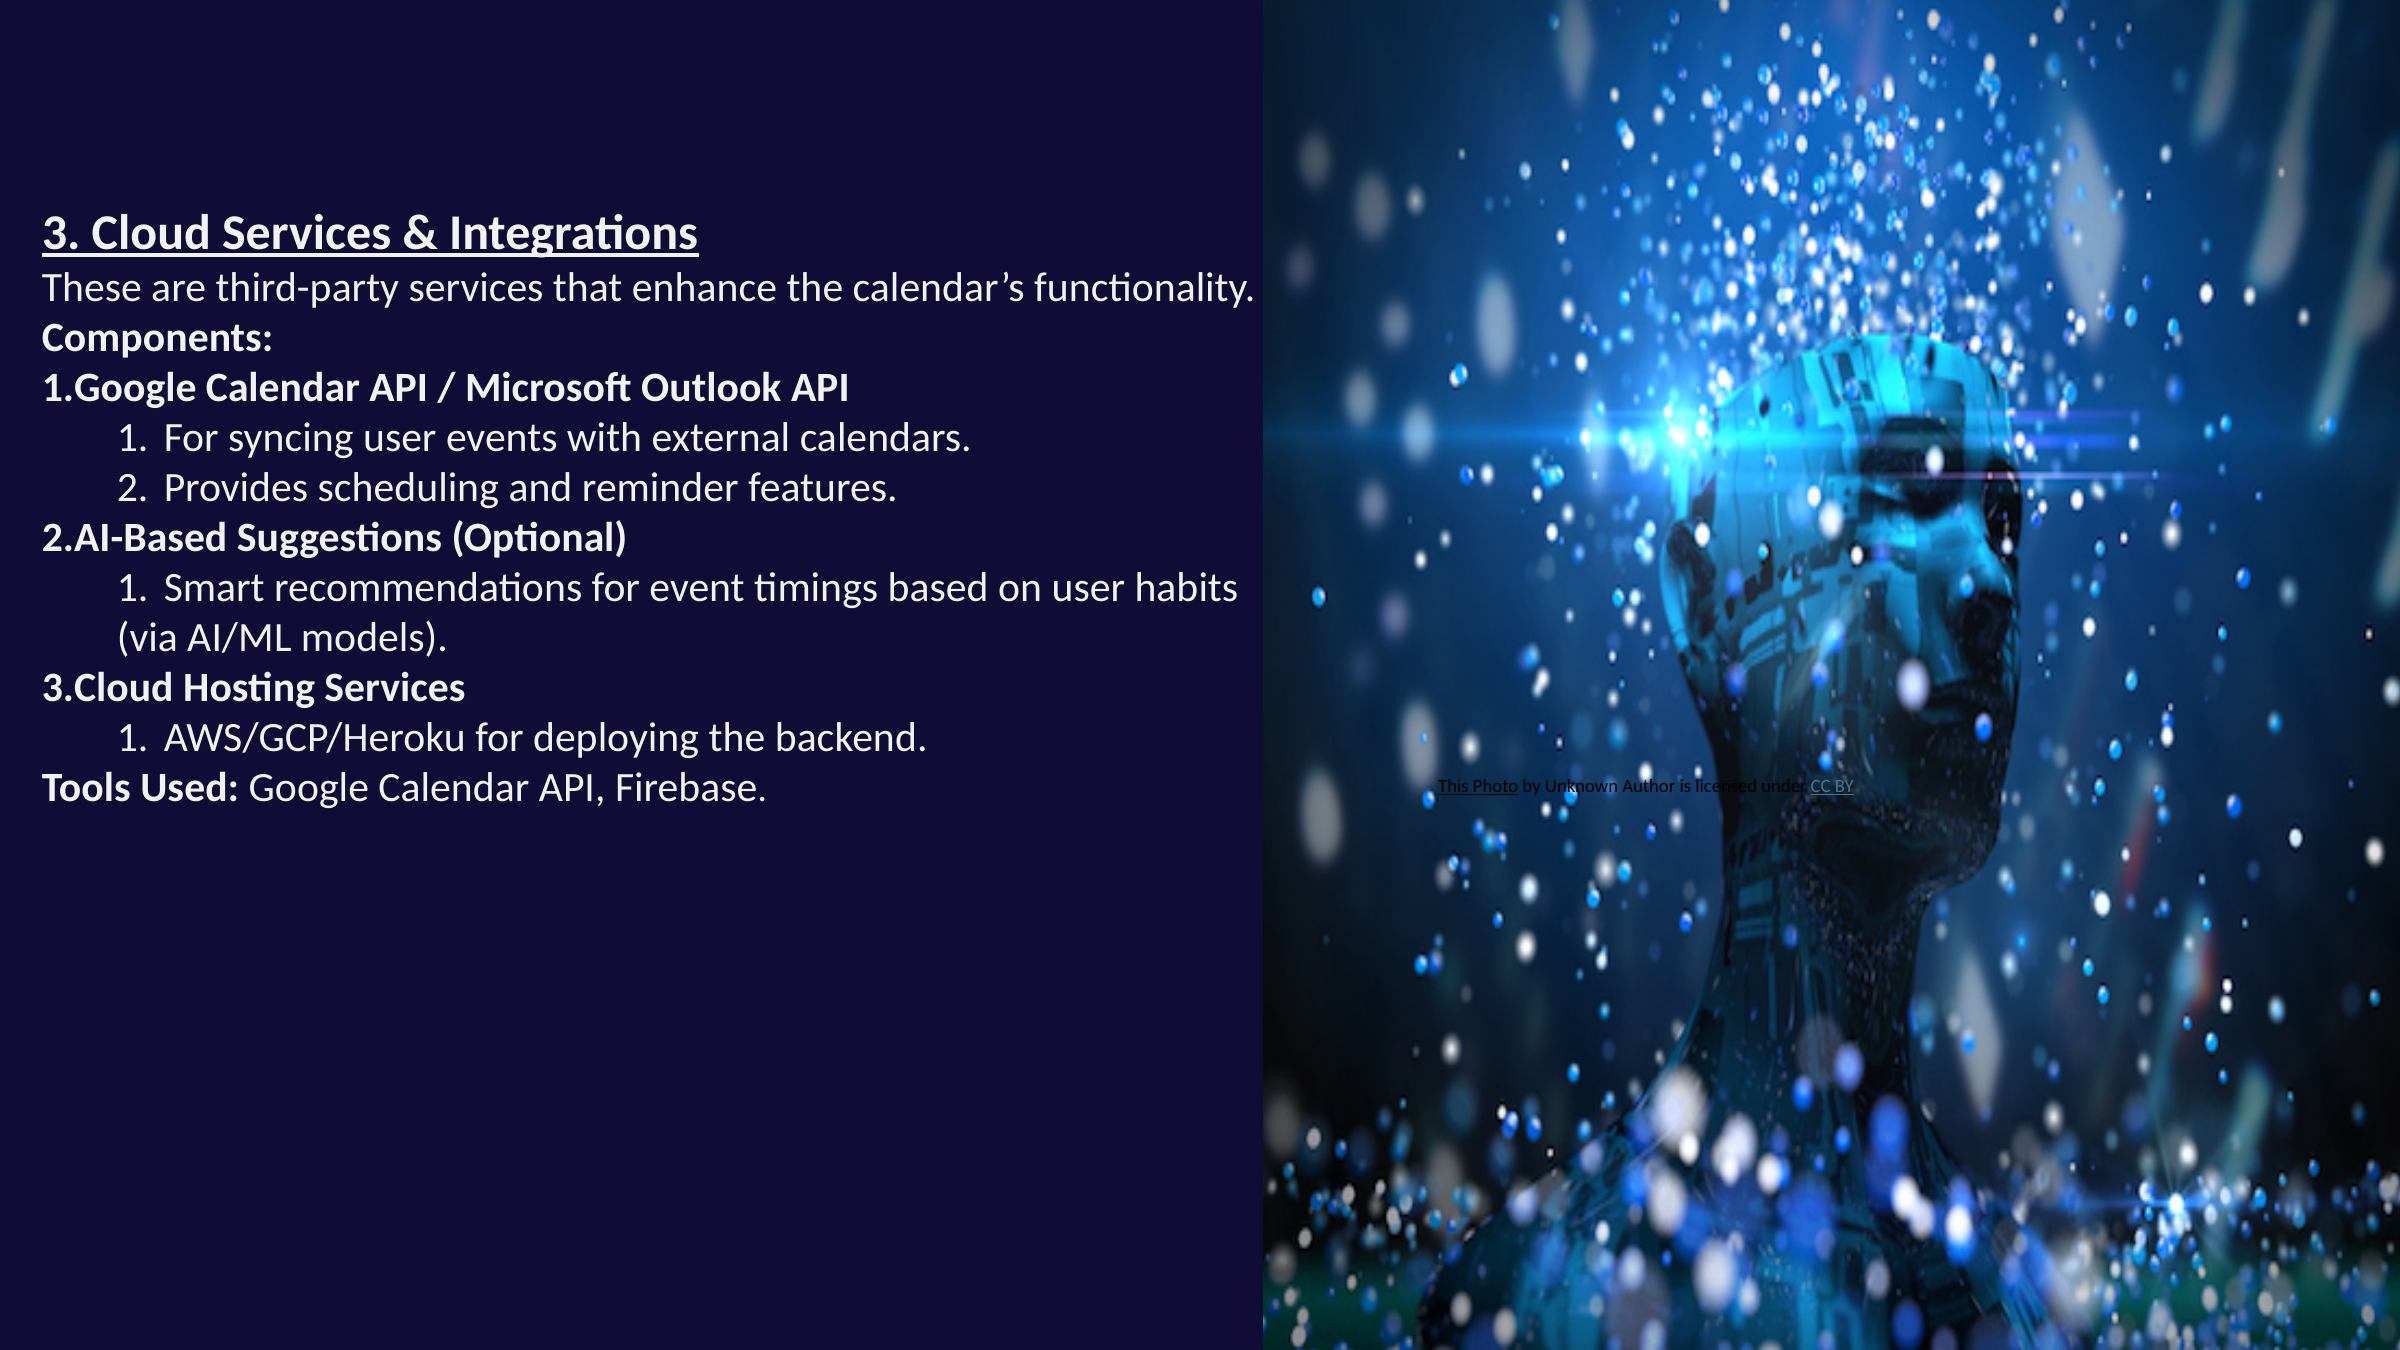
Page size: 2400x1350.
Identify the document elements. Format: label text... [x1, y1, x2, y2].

picture [1263, 0, 2400, 1350]
picture [1804, 1336, 1809, 1346]
text_box 3. Cloud Services & Integrations These are third-party services that enhance the calendar’s functionality. Components: Google Calendar API / Microsoft Outlook API For syncing user events with external calendars. Provides scheduling and reminder features. AI-Based Suggestions (Optional) Smart recommendations for event timings based on user habits (via AI/ML models). Cloud Hosting Services AWS/GCP/Heroku for deploying the backend. Tools Used: Google Calendar API, Firebase. [27, 192, 1263, 818]
